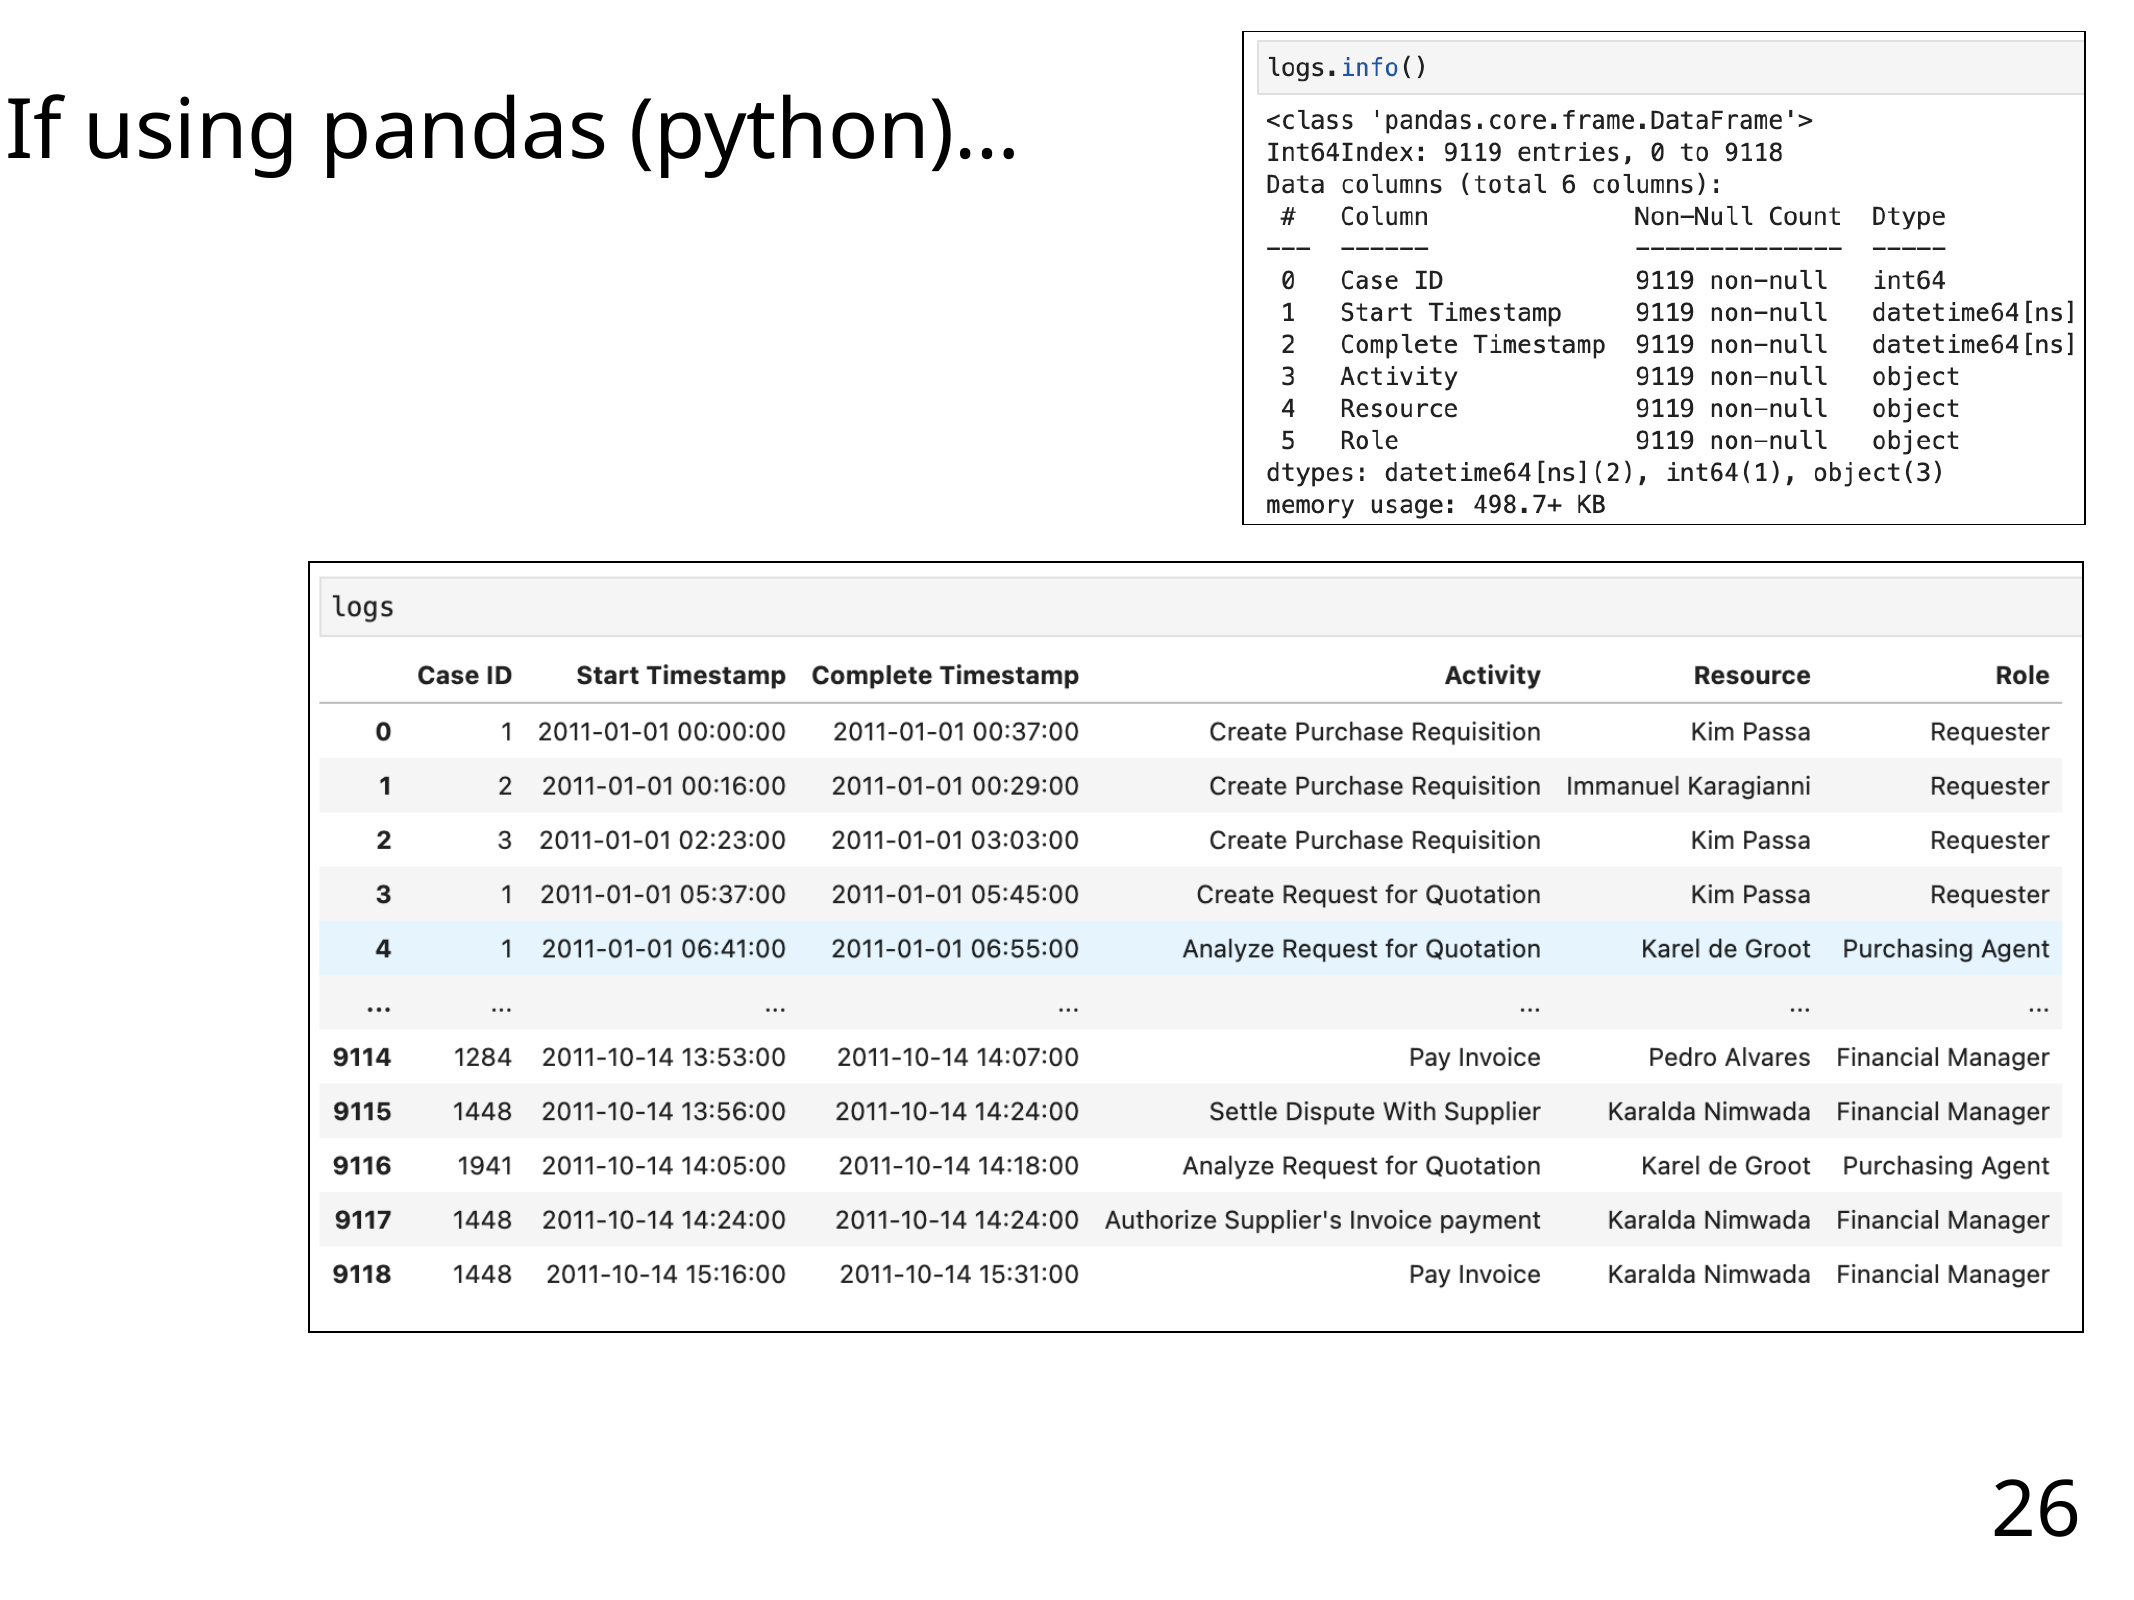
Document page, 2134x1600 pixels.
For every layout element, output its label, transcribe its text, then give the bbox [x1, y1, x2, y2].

text_box If using pandas (python)… [0, 67, 1037, 183]
text_box 26 [1976, 1450, 2105, 1573]
picture [1243, 31, 2085, 525]
picture [309, 562, 2083, 1332]
